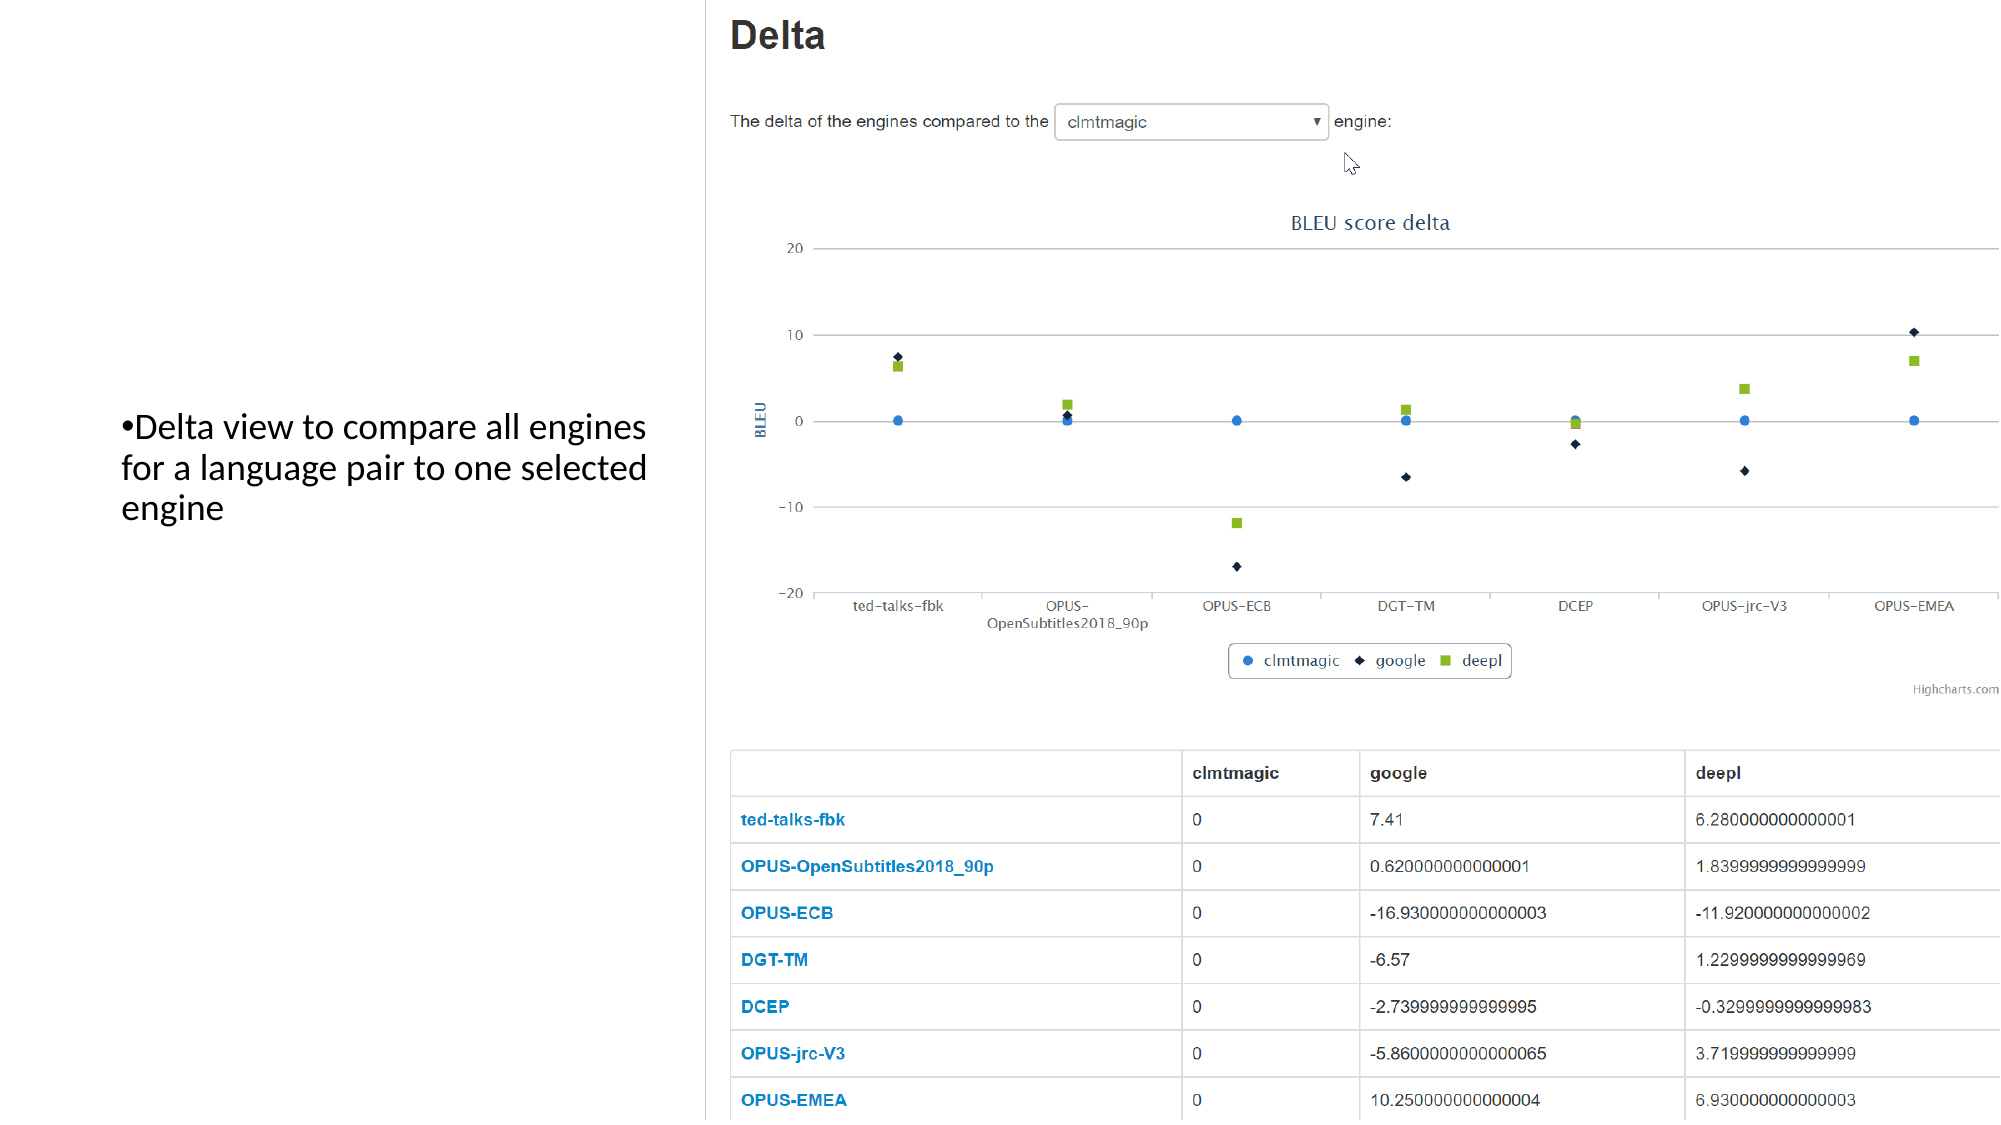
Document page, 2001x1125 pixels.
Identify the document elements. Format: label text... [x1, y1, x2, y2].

list Delta view to compare all engines for a language pair to one selected engine [106, 399, 705, 1021]
picture [705, 0, 2000, 1120]
